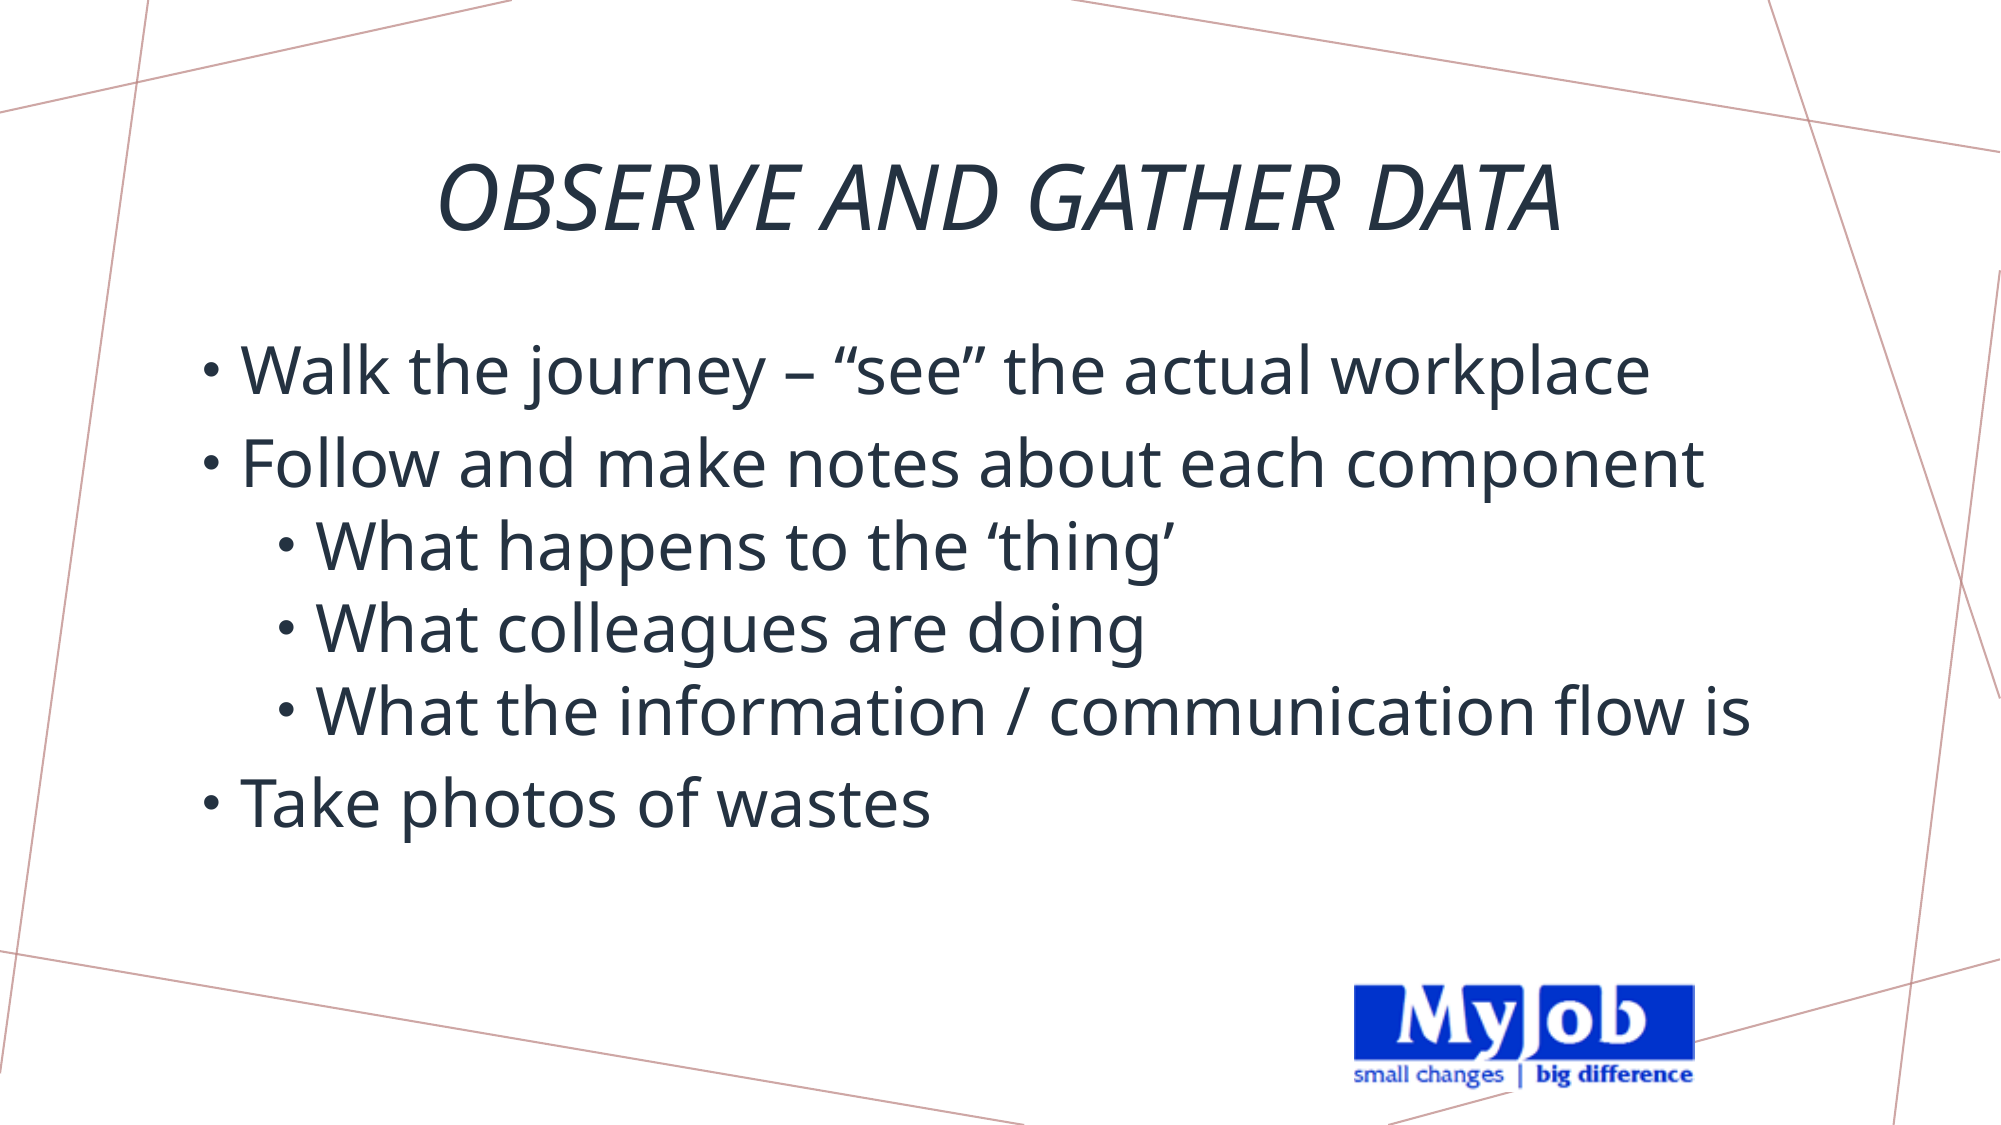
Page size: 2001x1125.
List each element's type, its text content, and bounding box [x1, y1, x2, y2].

title Observe and Gather Data [187, 87, 1813, 315]
list Walk the journey – “see” the actual workplace Follow and make notes about each component What happens to the ‘thing’ What colleagues are doing What the information / communication flow is Take photos of wastes [187, 329, 1813, 990]
picture [1354, 980, 1695, 1092]
